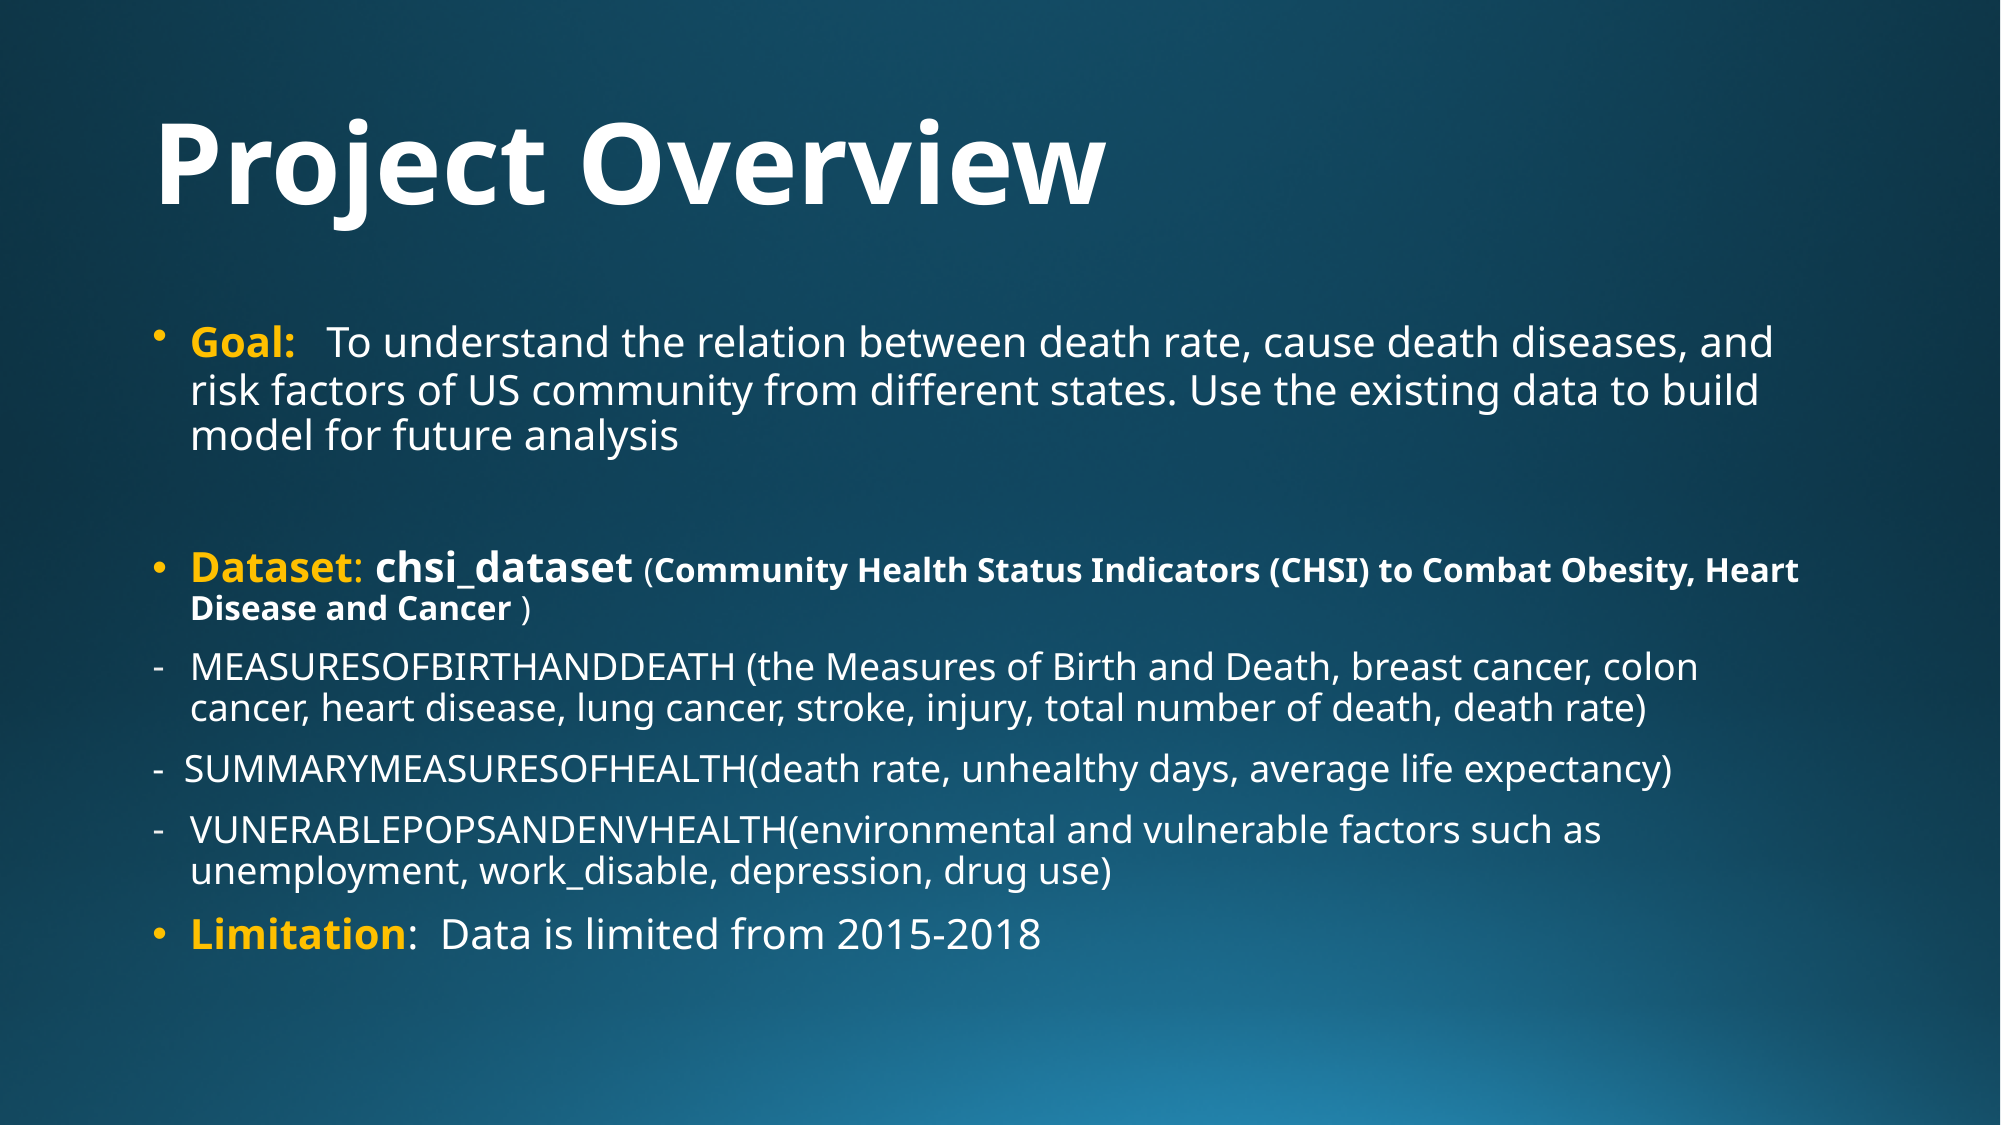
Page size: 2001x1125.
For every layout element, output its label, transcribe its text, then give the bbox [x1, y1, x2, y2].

title Project Overview [137, 59, 1863, 278]
picture [0, 0, 2001, 1125]
list Goal: To understand the relation between death rate, cause death diseases, and risk factors of US community from different states. Use the existing data to build model for future analysis Dataset: chsi_dataset (Community Health Status Indicators (CHSI) to Combat Obesity, Heart Disease and Cancer ) MEASURESOFBIRTHANDDEATH (the Measures of Birth and Death, breast cancer, colon cancer, heart disease, lung cancer, stroke, injury, total number of death, death rate) - SUMMARYMEASURESOFHEALTH(death rate, unhealthy days, average life expectancy) VUNERABLEPOPSANDENVHEALTH(environmental and vulnerable factors such as unemployment, work_disable, depression, drug use) Limitation: Data is limited from 2015-2018 [137, 299, 1863, 1014]
